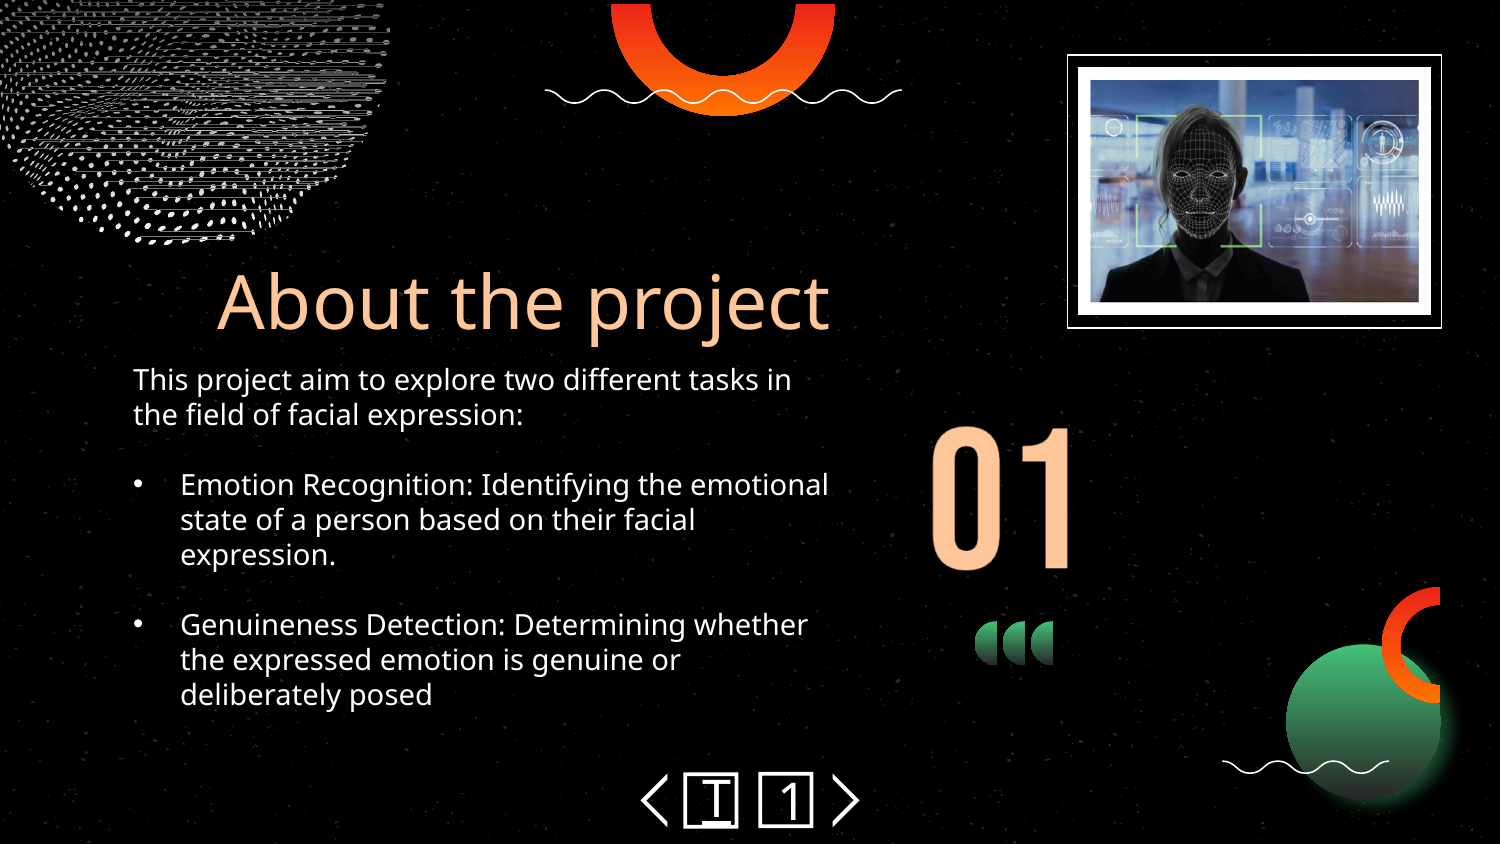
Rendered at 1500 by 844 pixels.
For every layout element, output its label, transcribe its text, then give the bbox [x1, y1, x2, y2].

text_box [358, 59, 365, 65]
picture [805, 332, 1207, 754]
text_box [174, 195, 180, 202]
text_box [202, 140, 209, 147]
text_box [124, 230, 130, 237]
text_box [1067, 54, 1442, 328]
subtitle This project aim to explore two different tasks in the field of facial expression: Emotion Recognition: Identifying the emotional state of a person based on their facial expression. Genuineness Detection: Determining whether the expressed emotion is genuine or deliberately posed [118, 346, 800, 622]
text_box T [683, 772, 739, 829]
text_box [170, 0, 176, 7]
text_box [199, 170, 204, 178]
text_box [154, 208, 161, 215]
text_box [291, 99, 301, 103]
text_box [209, 201, 215, 209]
text_box [182, 19, 190, 24]
text_box [133, 216, 140, 223]
text_box [207, 219, 213, 227]
text_box [640, 773, 668, 828]
text_box [87, 203, 92, 211]
text_box [124, 209, 130, 216]
text_box [241, 203, 246, 211]
text_box [379, 50, 387, 56]
text_box [209, 129, 217, 134]
text_box [353, 14, 361, 20]
text_box [351, 70, 359, 75]
text_box [182, 209, 189, 217]
text_box [148, 238, 156, 245]
title About the project [155, 239, 847, 339]
text_box [187, 192, 192, 200]
text_box [343, 79, 351, 84]
text_box [167, 211, 175, 217]
text_box [365, 37, 373, 42]
text_box [342, 109, 350, 114]
text_box [179, 5, 186, 11]
text_box [181, 237, 190, 243]
text_box [125, 188, 131, 195]
text_box [178, 179, 183, 187]
text_box [832, 773, 860, 828]
text_box [212, 153, 219, 159]
text_box 02 [916, 81, 1073, 269]
text_box [231, 216, 236, 224]
text_box [226, 131, 234, 136]
text_box [368, 25, 376, 31]
text_box [229, 233, 234, 241]
text_box [375, 3, 384, 8]
text_box [164, 238, 172, 245]
text_box [374, 88, 382, 93]
text_box [210, 183, 215, 191]
picture [1078, 67, 1431, 315]
text_box 1 [758, 771, 814, 829]
text_box [221, 198, 226, 206]
text_box [133, 196, 139, 203]
text_box [191, 222, 198, 230]
text_box [197, 206, 203, 214]
text_box [382, 39, 390, 45]
text_box [199, 235, 208, 242]
text_box [356, 3, 365, 8]
text_box [158, 225, 166, 231]
text_box [231, 198, 236, 206]
text_box [324, 59, 332, 64]
text_box [374, 62, 382, 68]
text_box [203, 119, 211, 124]
text_box [92, 214, 98, 222]
text_box [101, 202, 106, 210]
text_box [611, 3, 836, 116]
text_box [222, 166, 228, 173]
text_box [134, 236, 141, 242]
text_box [220, 216, 225, 224]
text_box [210, 167, 216, 174]
text_box [198, 187, 204, 196]
text_box [177, 107, 193, 114]
text_box [232, 143, 240, 148]
text_box [349, 36, 356, 42]
text_box [144, 222, 151, 229]
text_box [118, 178, 124, 185]
text_box [162, 194, 168, 201]
text_box [371, 14, 380, 19]
text_box [346, 47, 353, 53]
text_box [333, 37, 340, 43]
text_box [188, 175, 193, 183]
text_box [115, 222, 121, 229]
text_box [243, 1, 249, 8]
text_box [216, 233, 222, 240]
text_box [151, 190, 158, 196]
text_box [200, 154, 206, 161]
text_box [351, 25, 358, 31]
text_box [174, 225, 182, 231]
text_box [339, 6, 347, 11]
